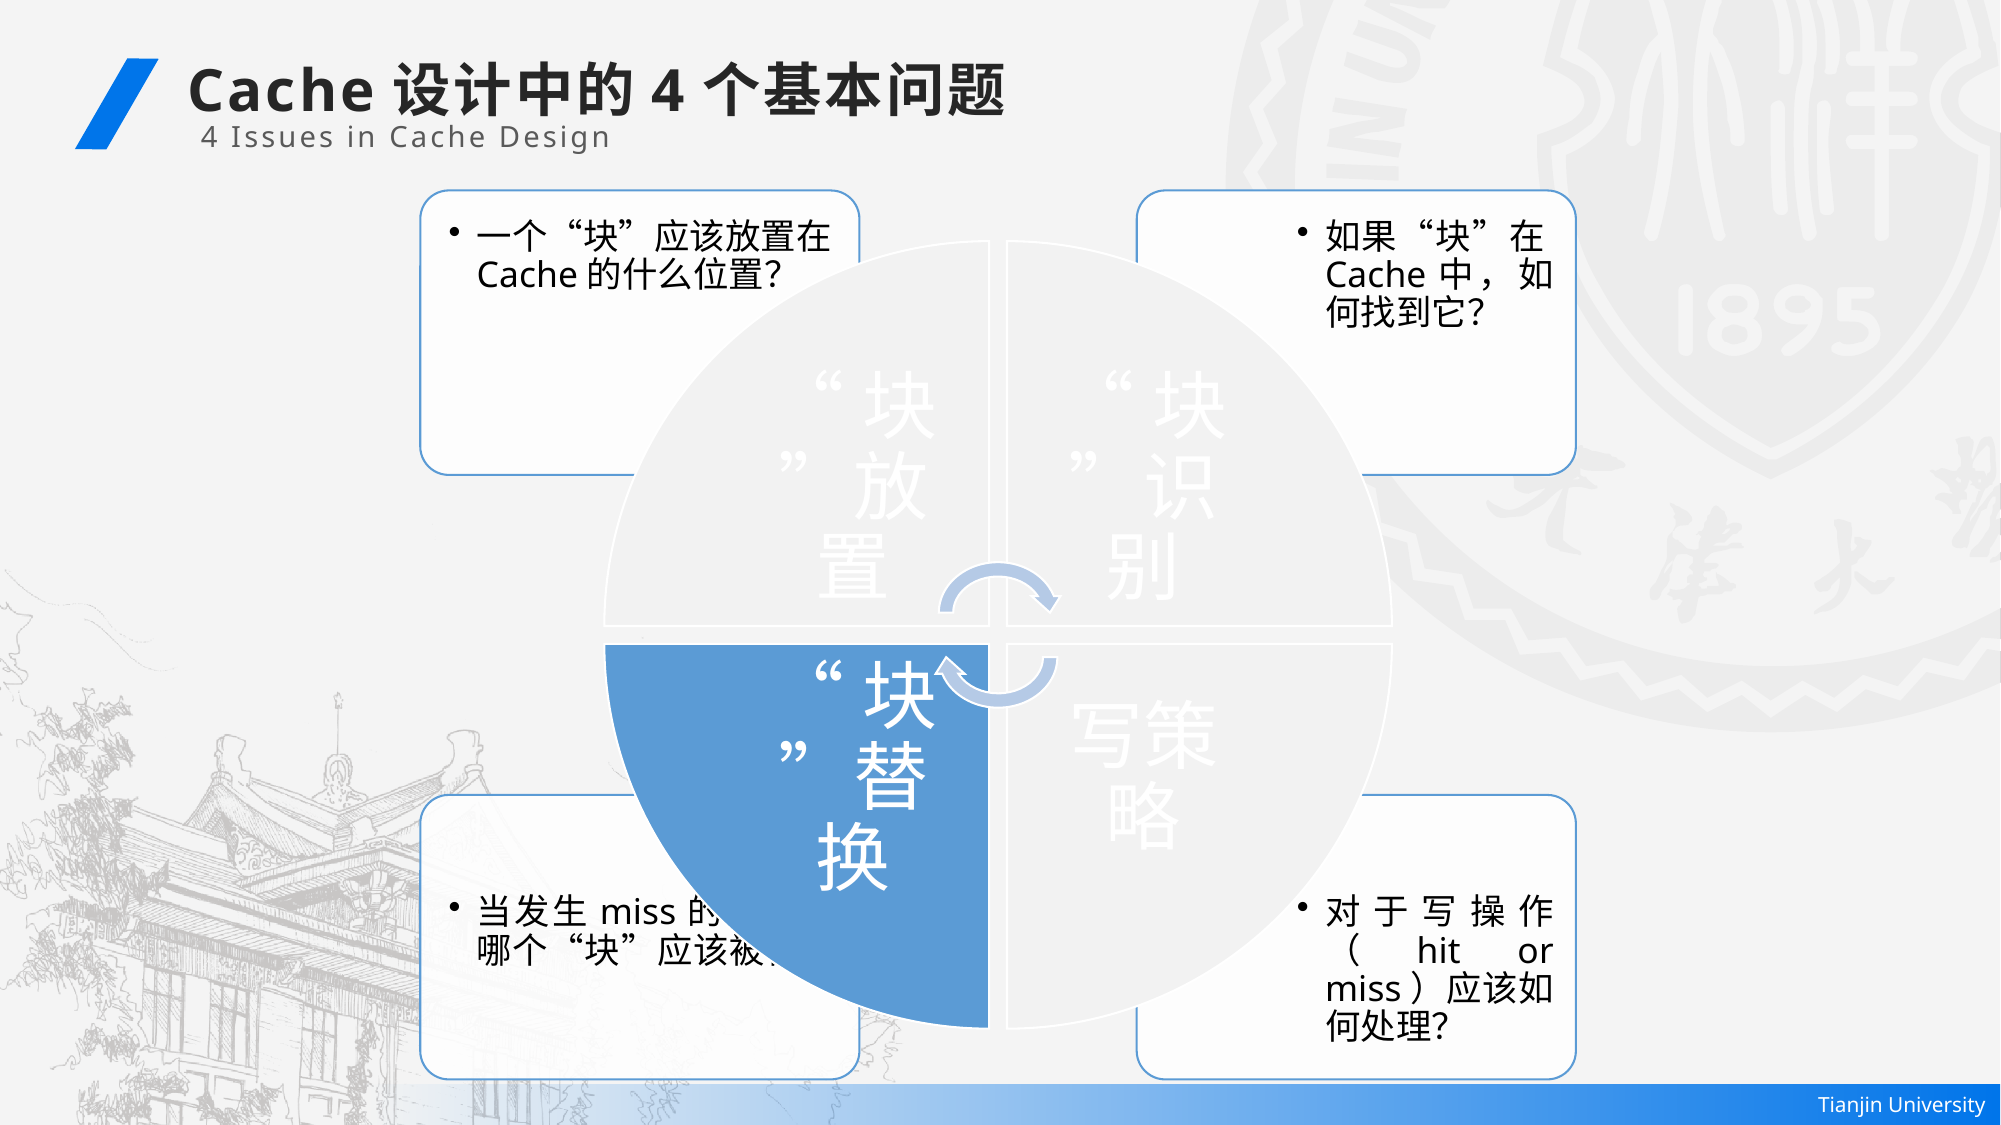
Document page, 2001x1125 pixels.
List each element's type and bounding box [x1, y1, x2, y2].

text_box [74, 98, 104, 150]
text_box [192, 190, 1804, 1080]
text_box [104, 45, 998, 163]
